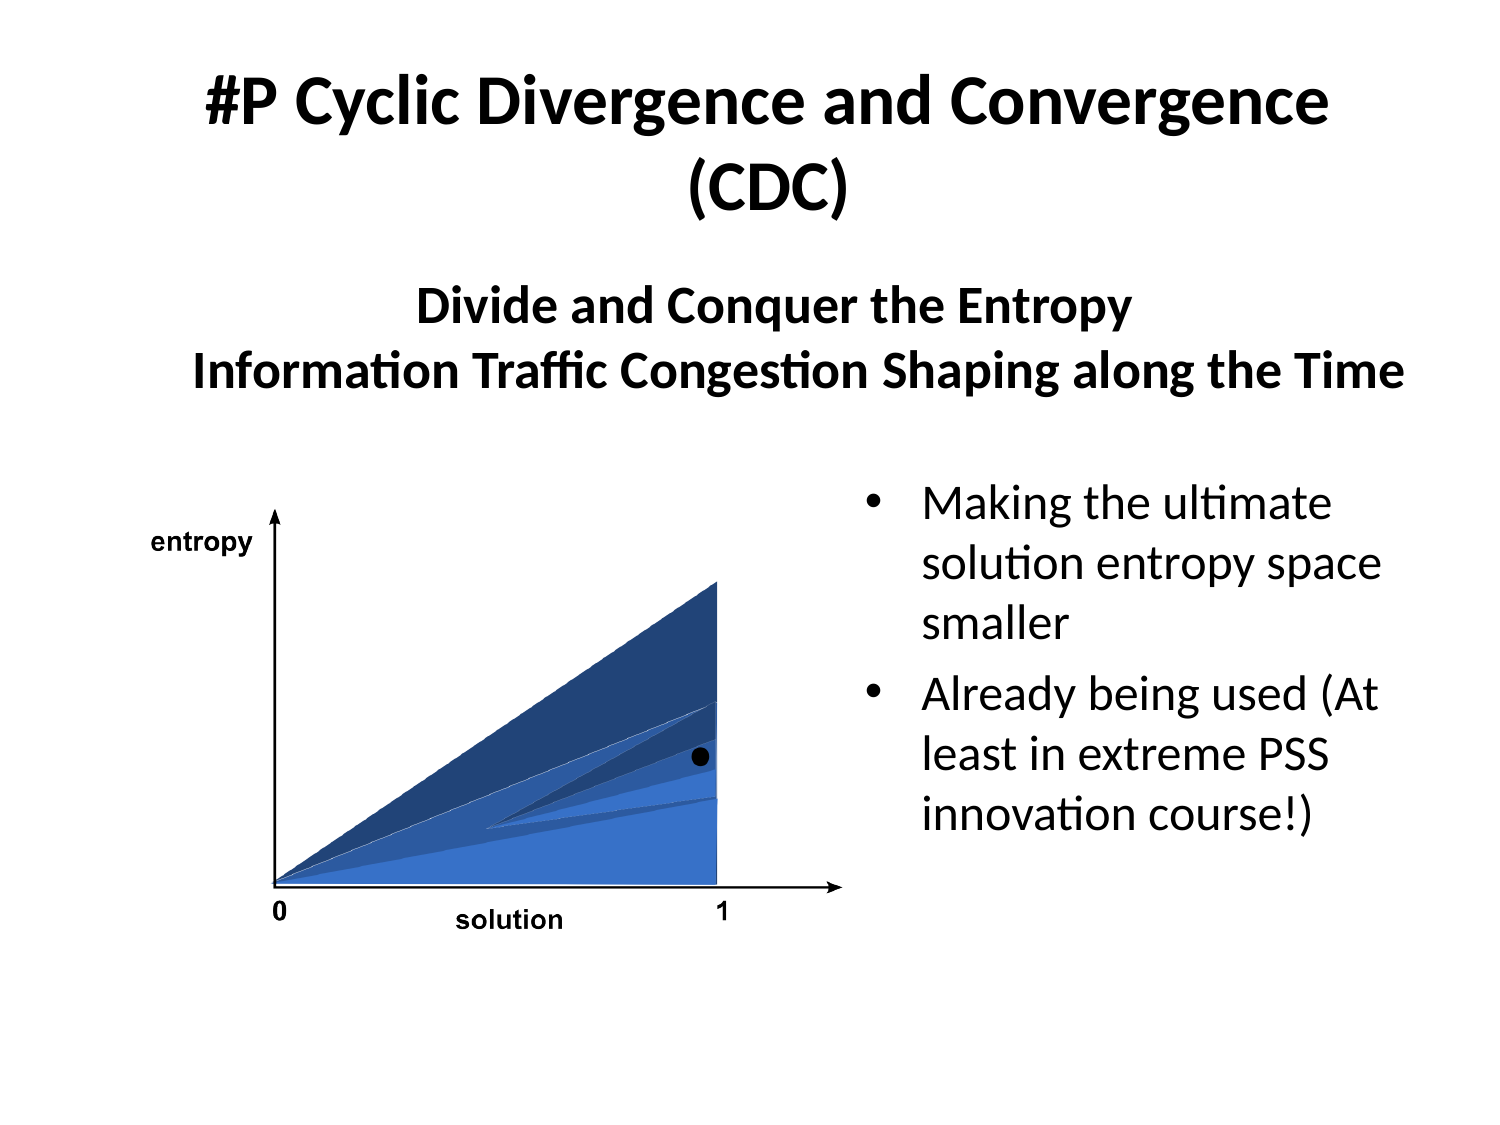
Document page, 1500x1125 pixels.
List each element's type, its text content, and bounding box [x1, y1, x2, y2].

list Divide and Conquer the Entropy Information Traffic Congestion Shaping along the Time [125, 262, 1425, 463]
picture [141, 499, 852, 938]
title #P Cyclic Divergence and Convergence (CDC) [112, 45, 1425, 233]
text_box Making the ultimate solution entropy space smaller Already being used (At least in extreme PSS innovation course!) [849, 462, 1450, 1063]
